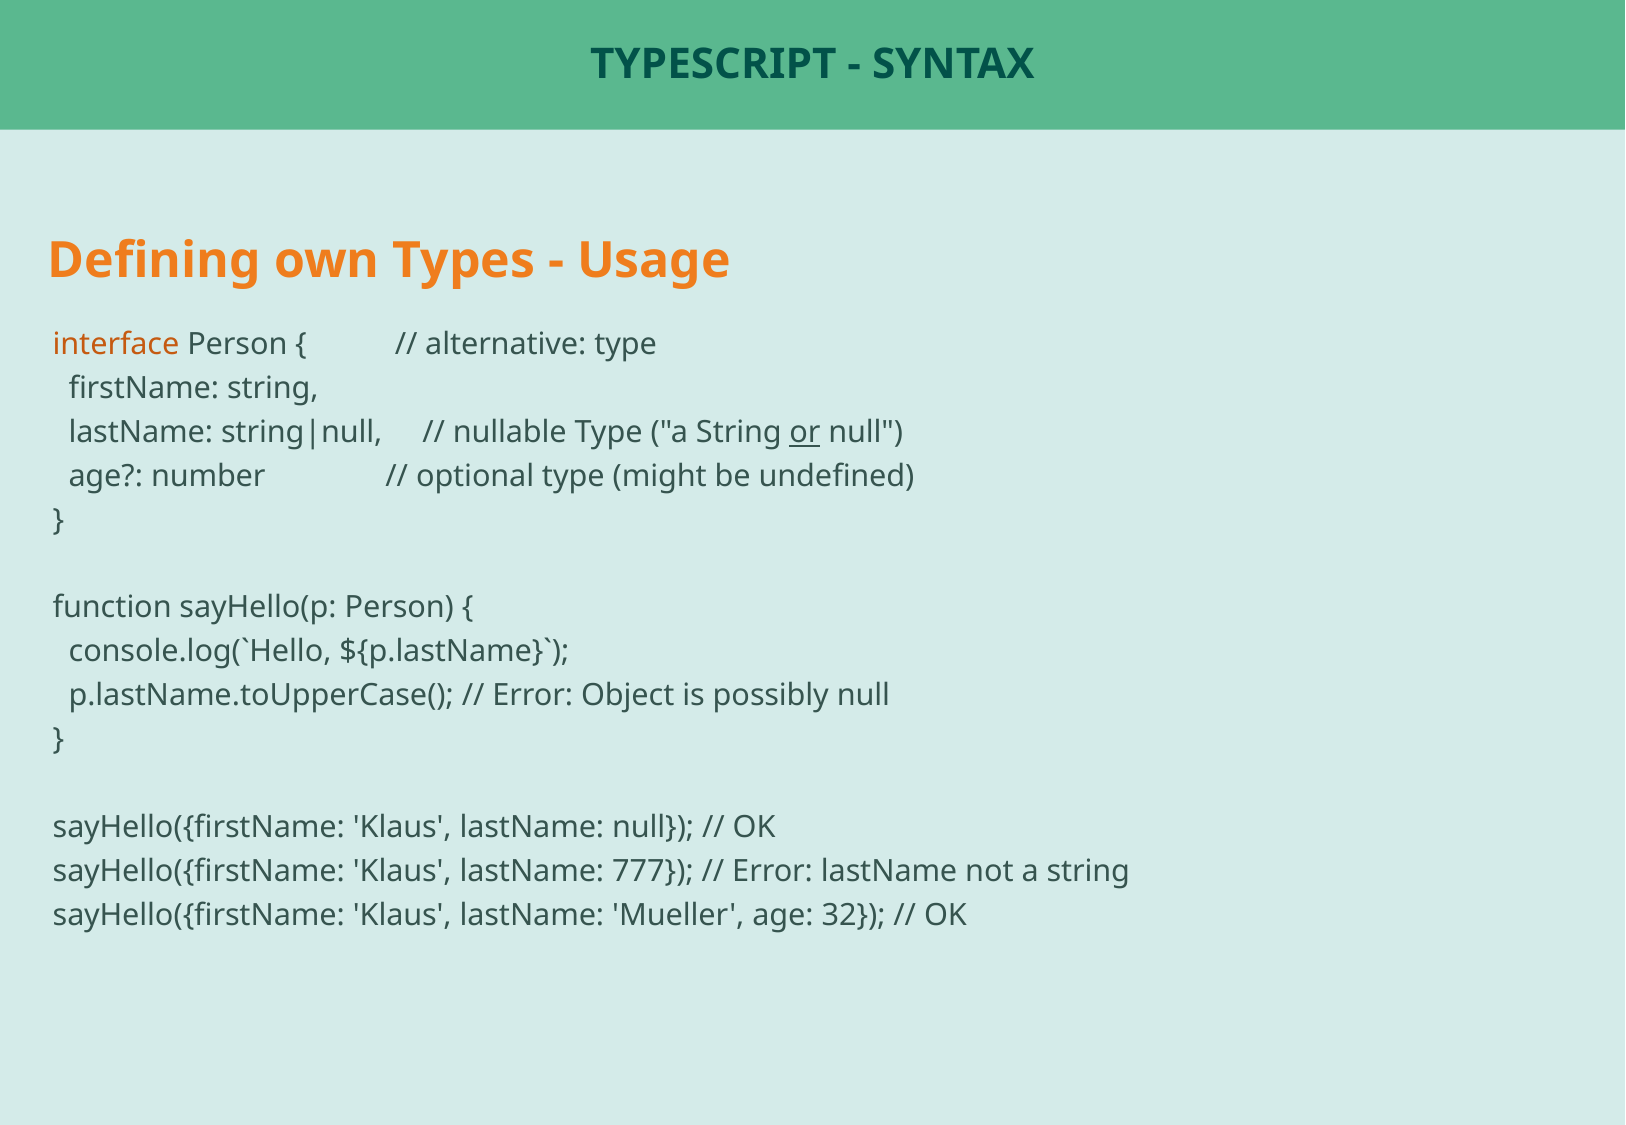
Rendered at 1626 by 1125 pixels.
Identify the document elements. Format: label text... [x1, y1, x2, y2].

text_box Defining own Types - Usage [33, 208, 1592, 295]
title Typescript - Syntax [0, 0, 1625, 130]
text_box interface Person { // alternative: type firstName: string, lastName: string|null, // nullable Type ("a String or null") age?: number // optional type (might be undefined) } function sayHello(p: Person) { console.log(`Hello, ${p.lastName}`); p.lastName.toUpperCase(); // Error: Object is possibly null } sayHello({firstName: 'Klaus', lastName: null}); // OK sayHello({firstName: 'Klaus', lastName: 777}); // Error: lastName not a string sayHello({firstName: 'Klaus', lastName: 'Mueller', age: 32}); // OK [52, 316, 1575, 976]
